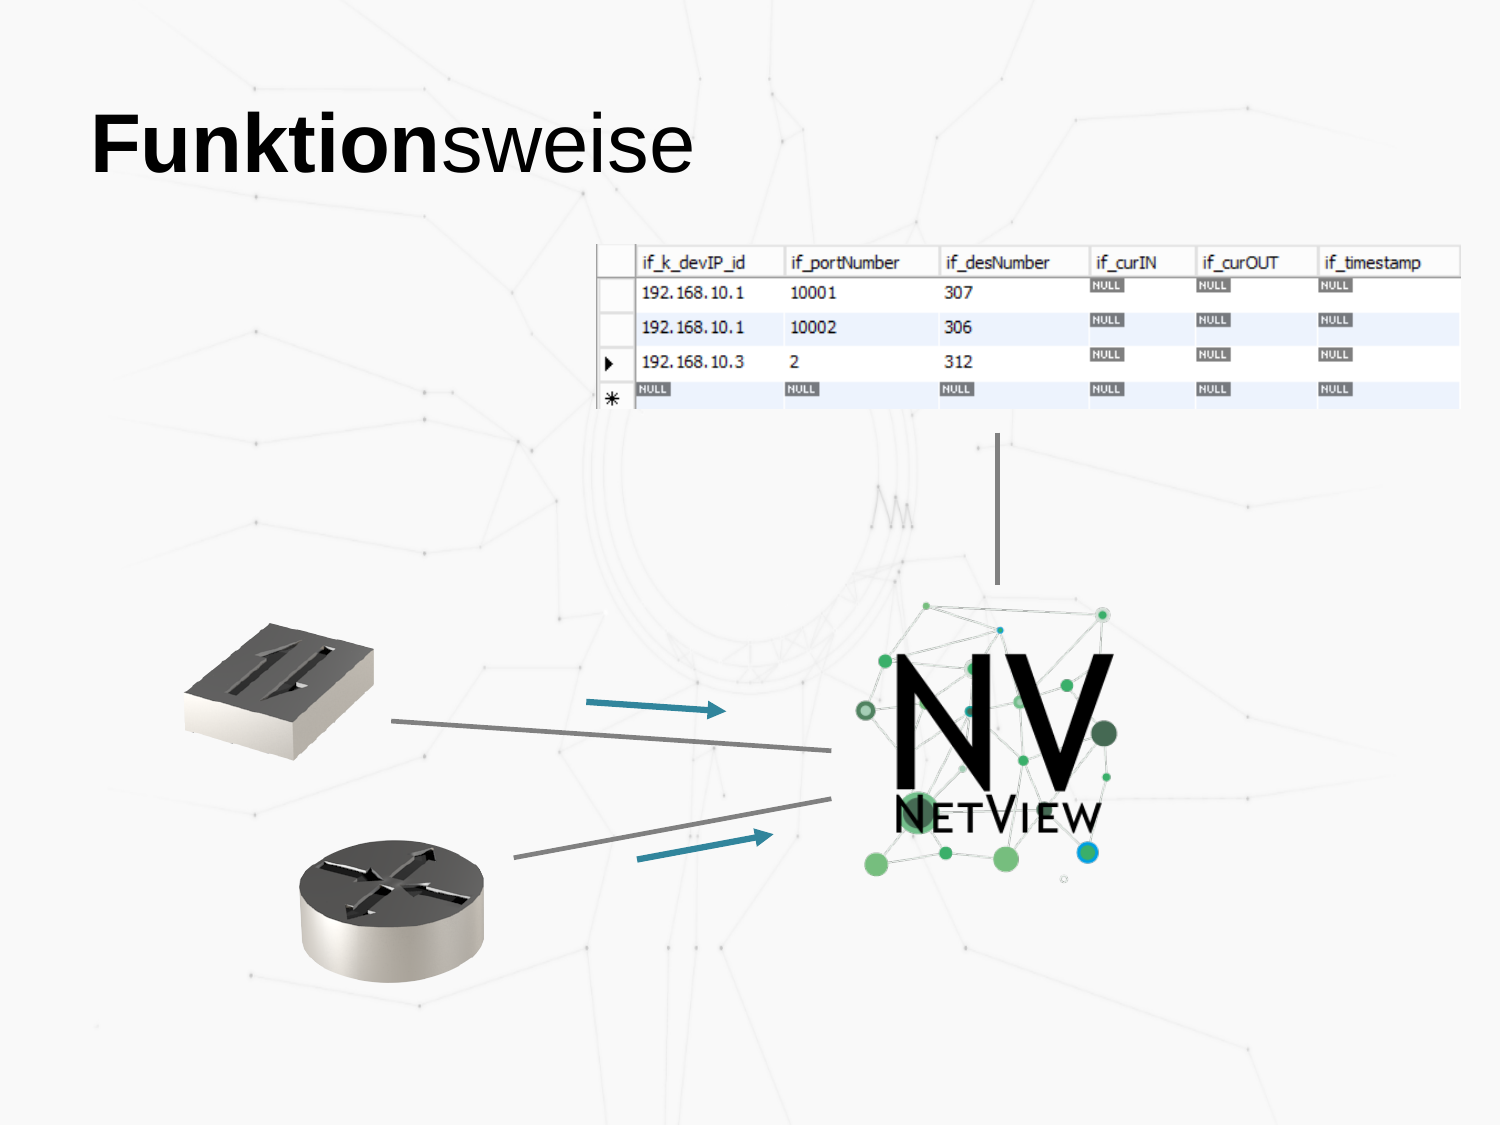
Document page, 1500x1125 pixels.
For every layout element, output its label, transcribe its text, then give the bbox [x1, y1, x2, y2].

picture [596, 244, 1461, 410]
title Funktionsweise [75, 45, 1425, 233]
picture [831, 584, 1164, 917]
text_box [513, 798, 832, 858]
picture [182, 619, 375, 764]
picture [289, 833, 494, 988]
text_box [390, 720, 832, 752]
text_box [586, 701, 727, 712]
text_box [636, 833, 774, 860]
